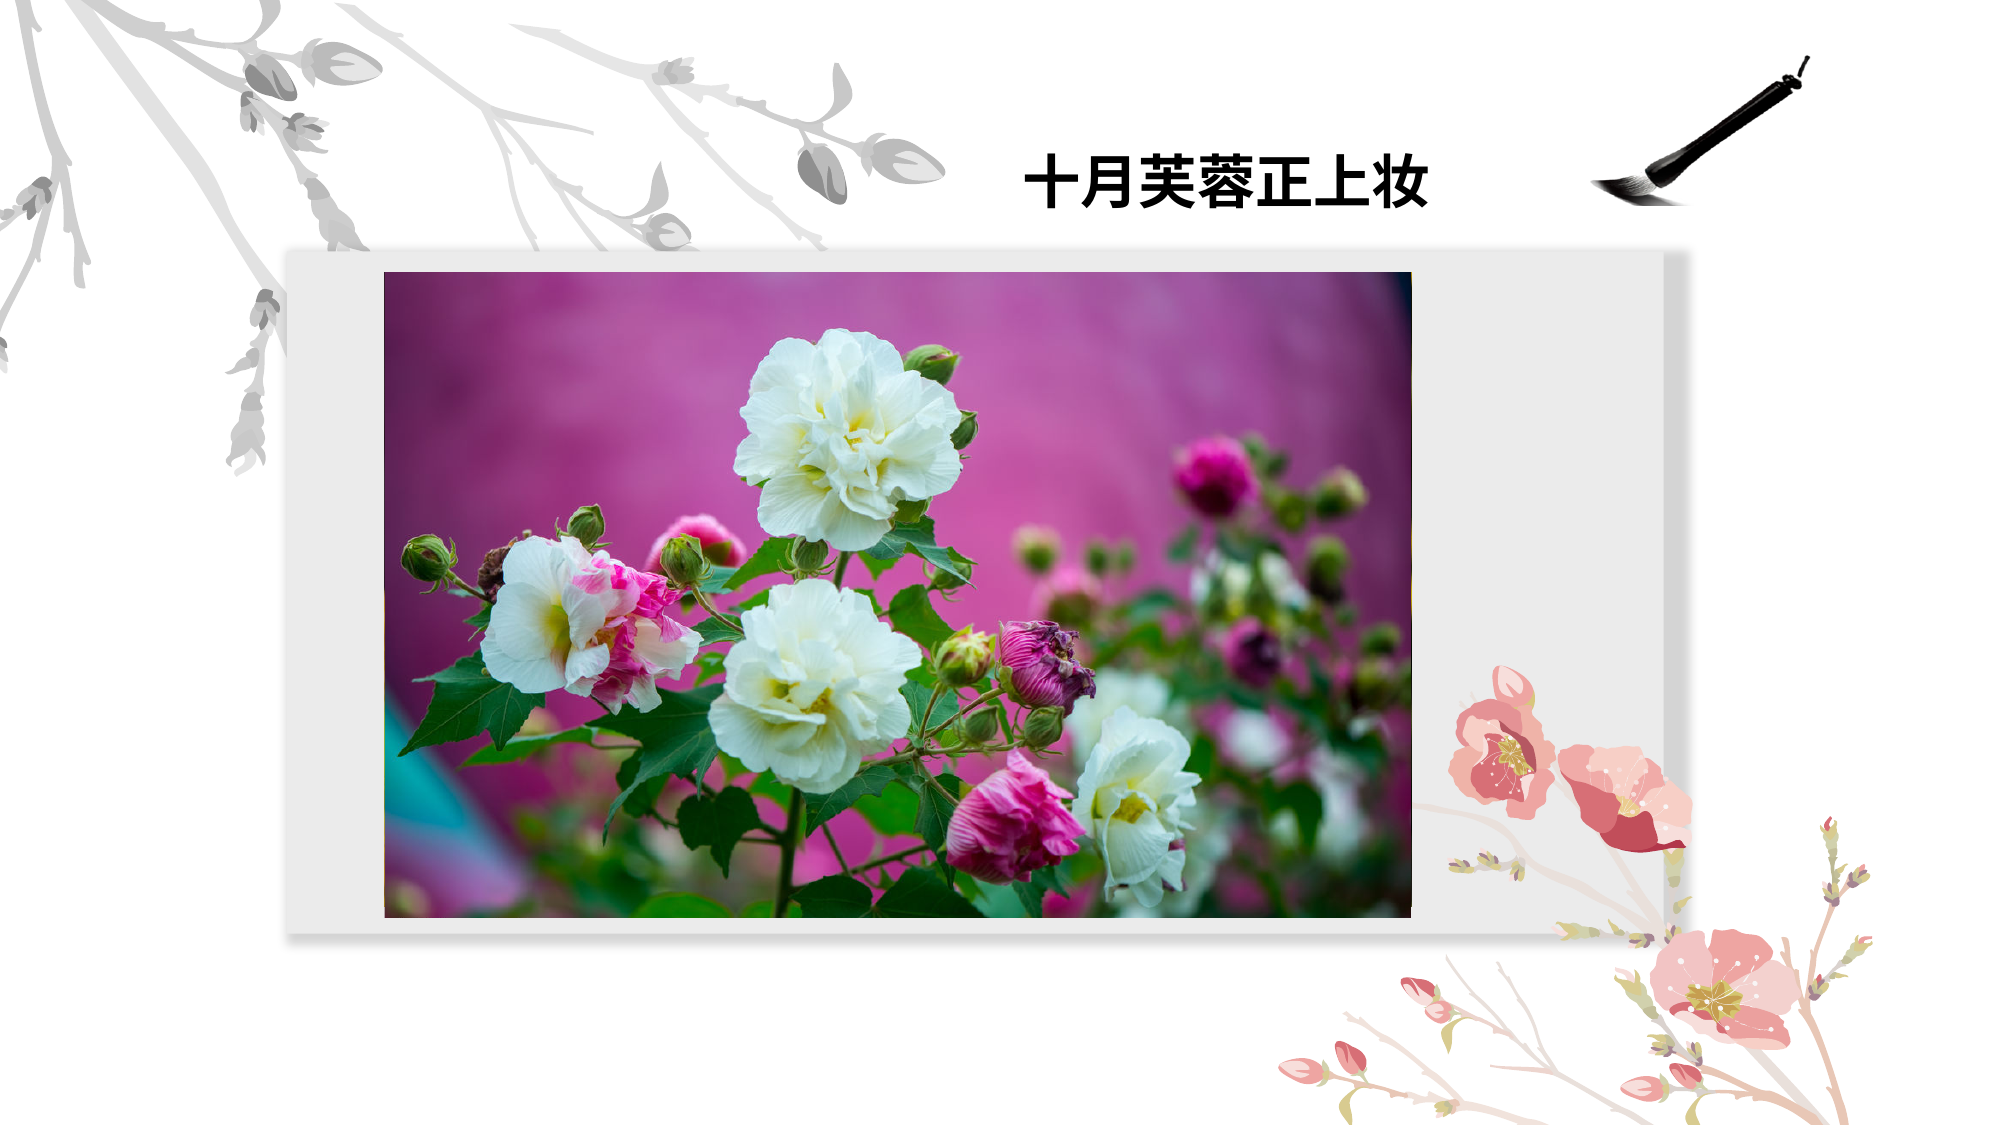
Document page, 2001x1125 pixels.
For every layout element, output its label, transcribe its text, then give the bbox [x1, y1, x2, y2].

text_box 七月栀子头上戴 [784, 137, 904, 242]
picture [58, 0, 1806, 1125]
text_box [784, 250, 1665, 597]
text_box [286, 875, 1345, 935]
picture [1579, 48, 1831, 207]
text_box 十月芙蓉正上妆 [1007, 137, 1598, 222]
